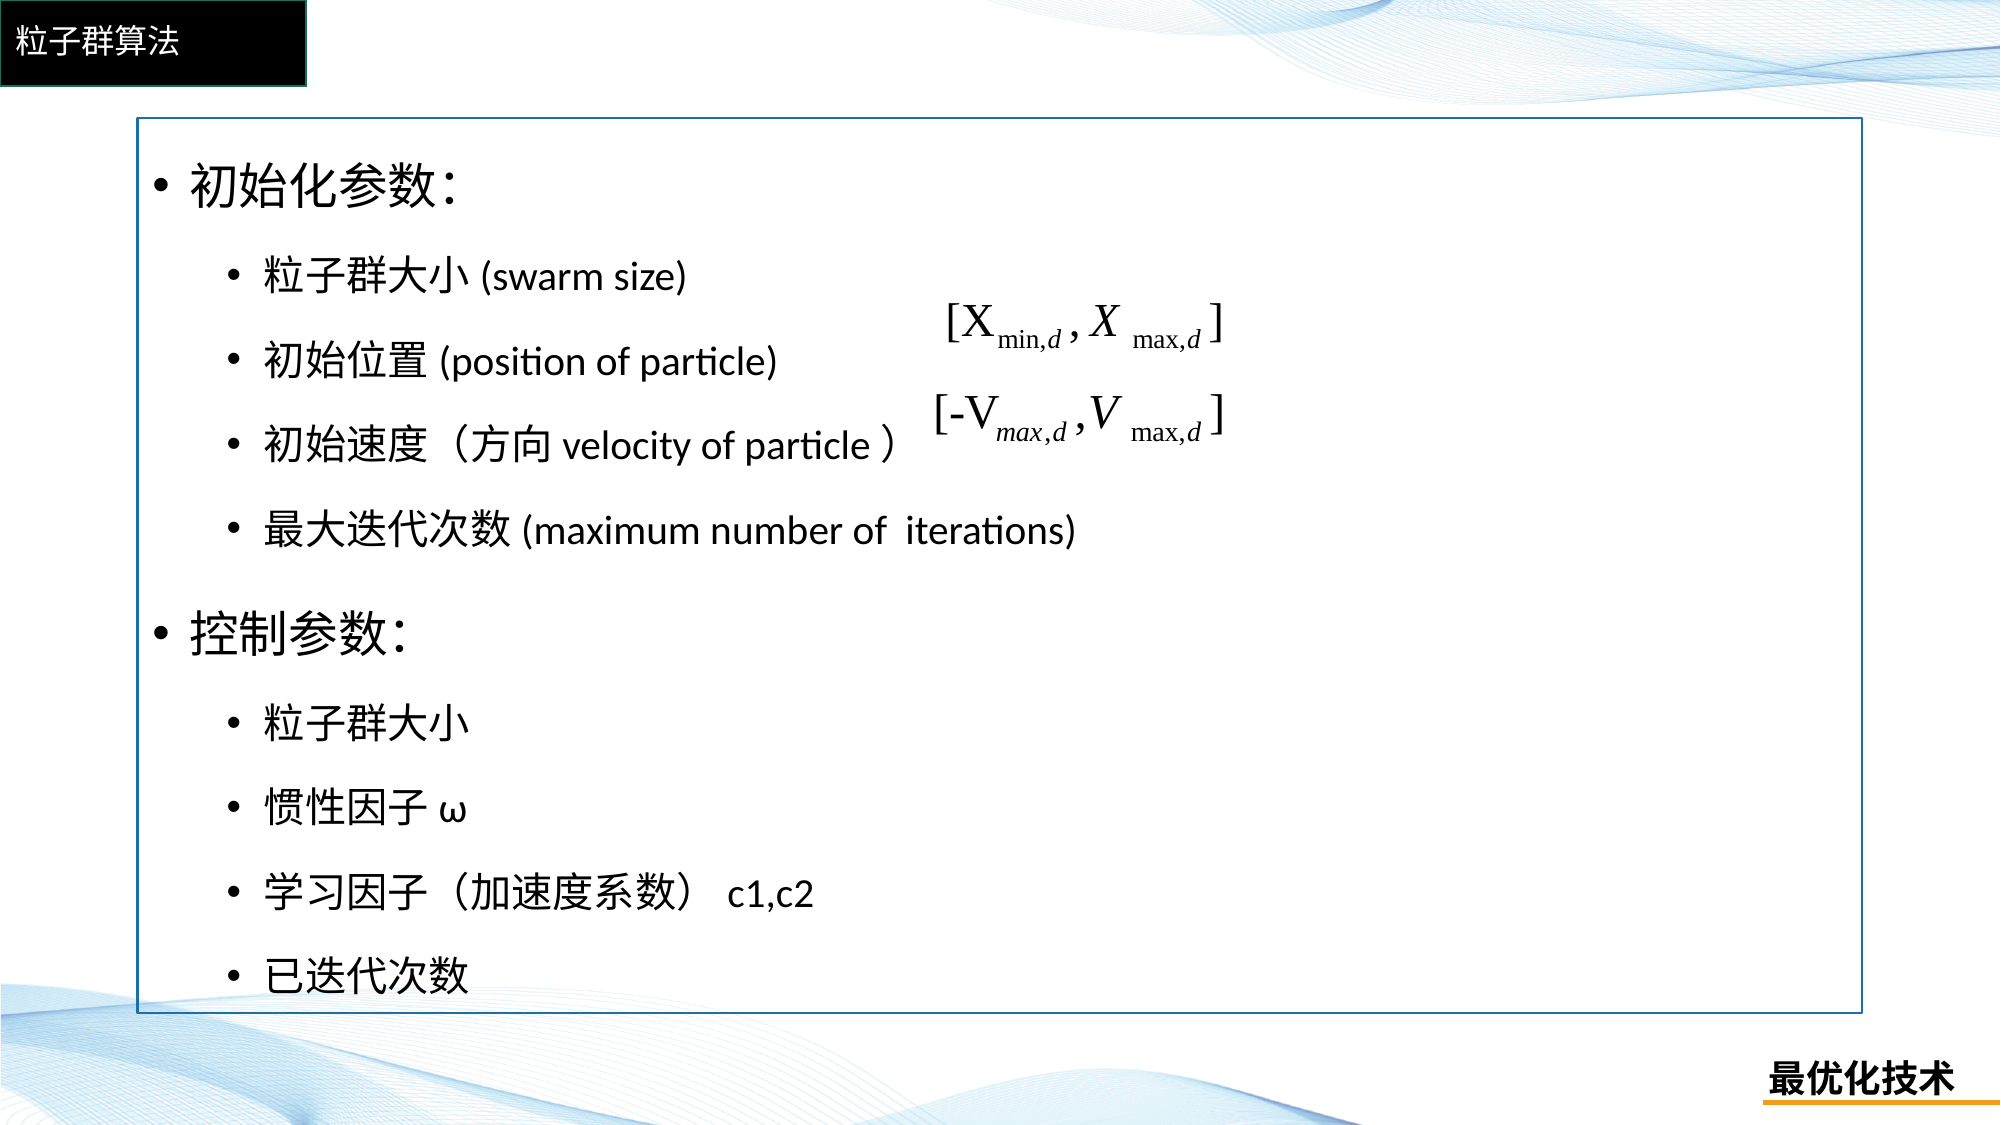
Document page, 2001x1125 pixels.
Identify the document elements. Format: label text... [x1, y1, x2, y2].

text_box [929, 379, 1230, 458]
list 初始化参数： 粒子群大小(swarm size) 初始位置(position of particle) 初始速度（方向velocity of particle） 最大迭代次数(maximum number of iterations) 控制参数： 粒子群大小 惯性因子ω 学习因子（加速度系数）c1,c2 已迭代次数 [136, 117, 1863, 1014]
picture [885, 1, 1999, 148]
title 粒子群算法 [0, 0, 1725, 86]
picture [2, 977, 1590, 1125]
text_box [941, 288, 1230, 364]
